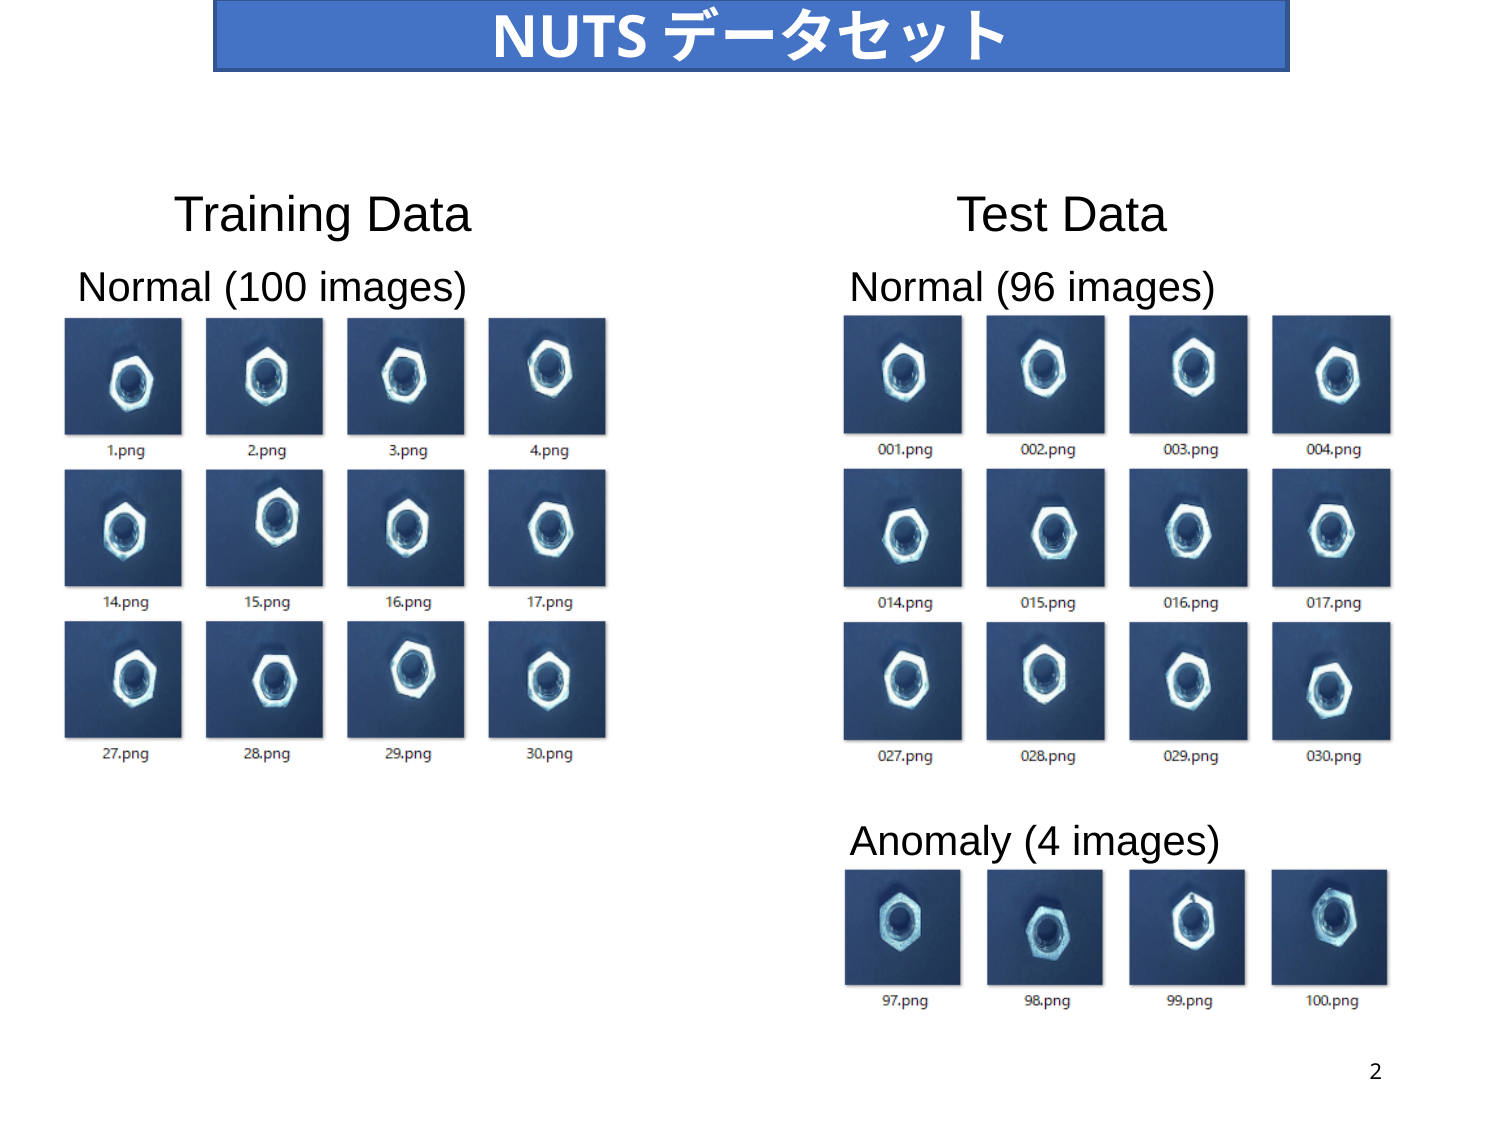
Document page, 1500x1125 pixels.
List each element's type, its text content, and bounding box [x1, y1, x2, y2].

picture [840, 865, 1391, 1013]
text_box Anomaly (4 images) [834, 806, 1237, 872]
text_box Normal (100 images) [62, 252, 483, 311]
text_box 2 [1059, 1042, 1397, 1103]
text_box Training Data [159, 173, 487, 249]
picture [840, 312, 1397, 770]
picture [61, 312, 612, 770]
text_box Normal (96 images) [834, 252, 1232, 318]
text_box Test Data [941, 173, 1183, 249]
text_box NUTSデータセット [213, 0, 1290, 72]
